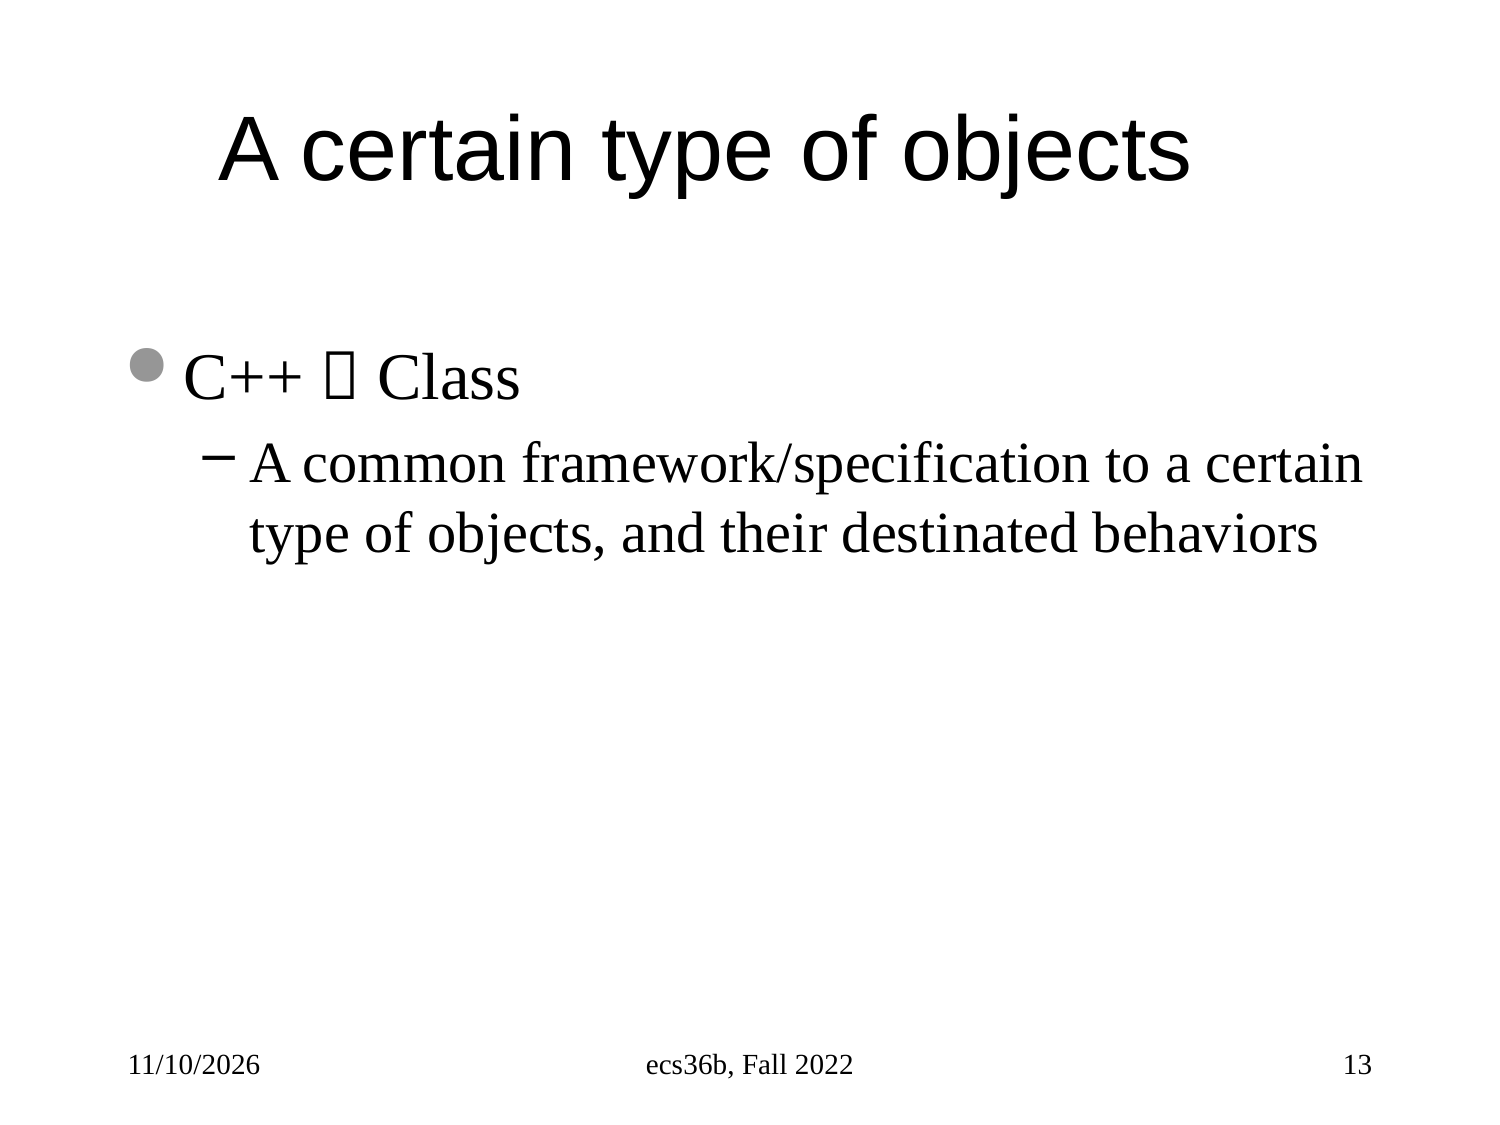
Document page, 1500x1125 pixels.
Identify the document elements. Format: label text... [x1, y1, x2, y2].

list C++  Class A common framework/specification to a certain type of objects, and their destinated behaviors [112, 324, 1388, 1000]
title A certain type of objects [187, 49, 1226, 238]
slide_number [112, 1024, 426, 1101]
footer ecs36b, Fall 2022 [512, 1024, 988, 1101]
slide_number 13 [1074, 1024, 1388, 1101]
